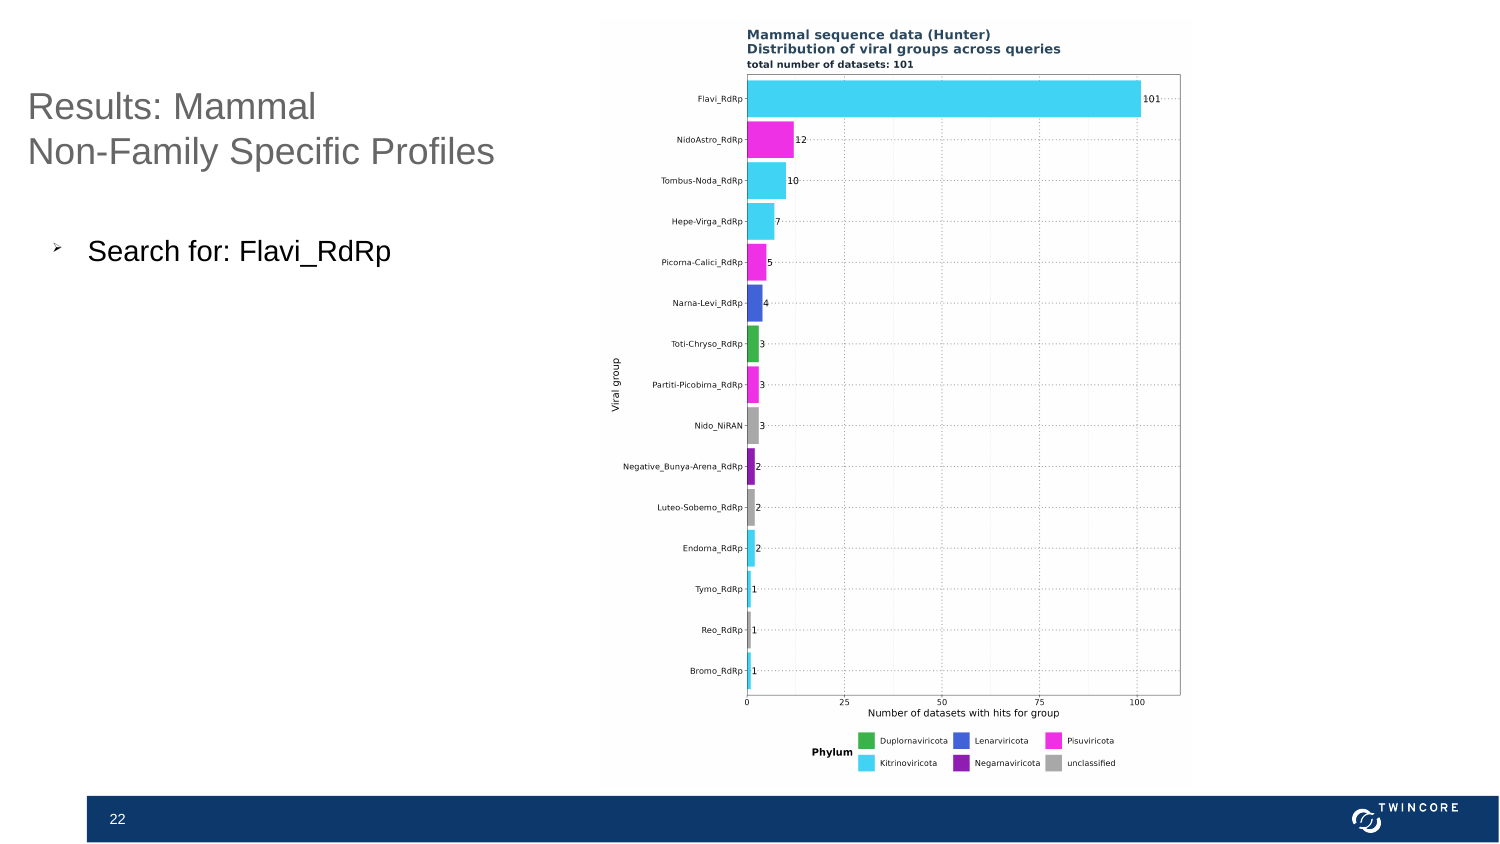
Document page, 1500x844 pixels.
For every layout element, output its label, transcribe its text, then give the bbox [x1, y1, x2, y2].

picture [599, 18, 1192, 788]
picture [1352, 803, 1458, 833]
text_box Search for: Flavi_RdRp [37, 225, 488, 273]
text_box Results: Mammal Non-Family Specific Profiles [2, 75, 563, 225]
